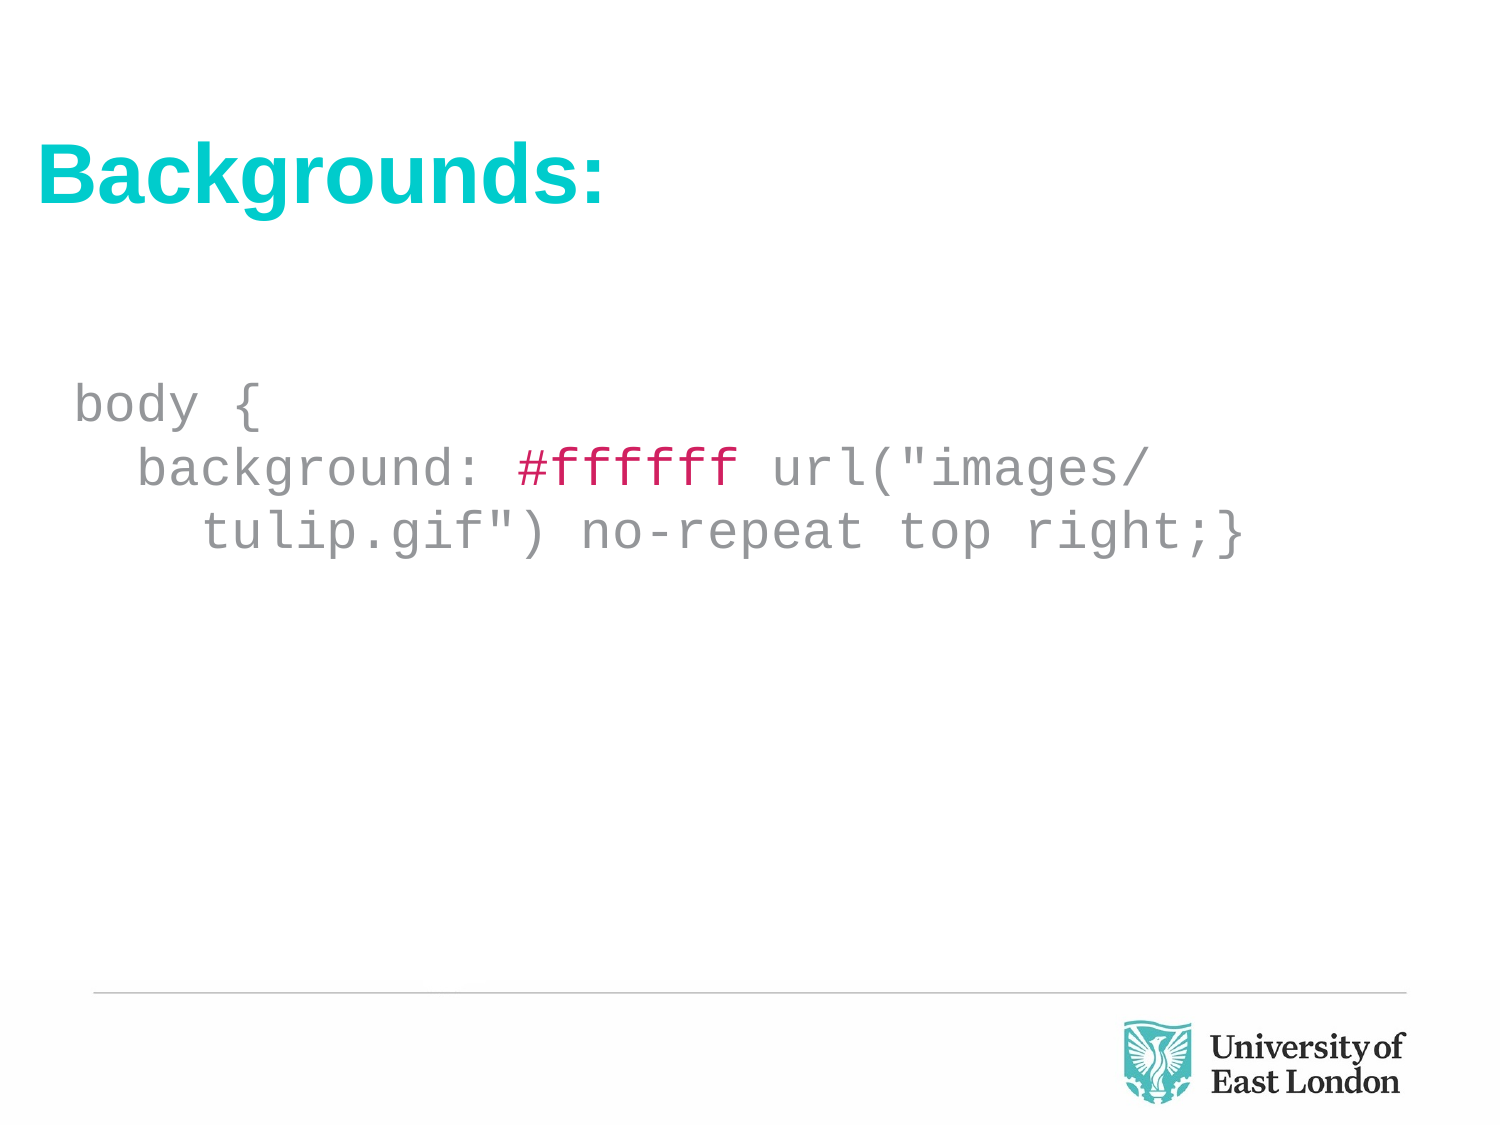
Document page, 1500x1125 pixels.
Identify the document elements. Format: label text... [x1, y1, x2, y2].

picture [0, 980, 1500, 1125]
text_box body { background: #ffffff url("images/ tulip.gif") no-repeat top right;} [73, 369, 1427, 1052]
text_box Backgrounds: [36, 36, 1464, 245]
